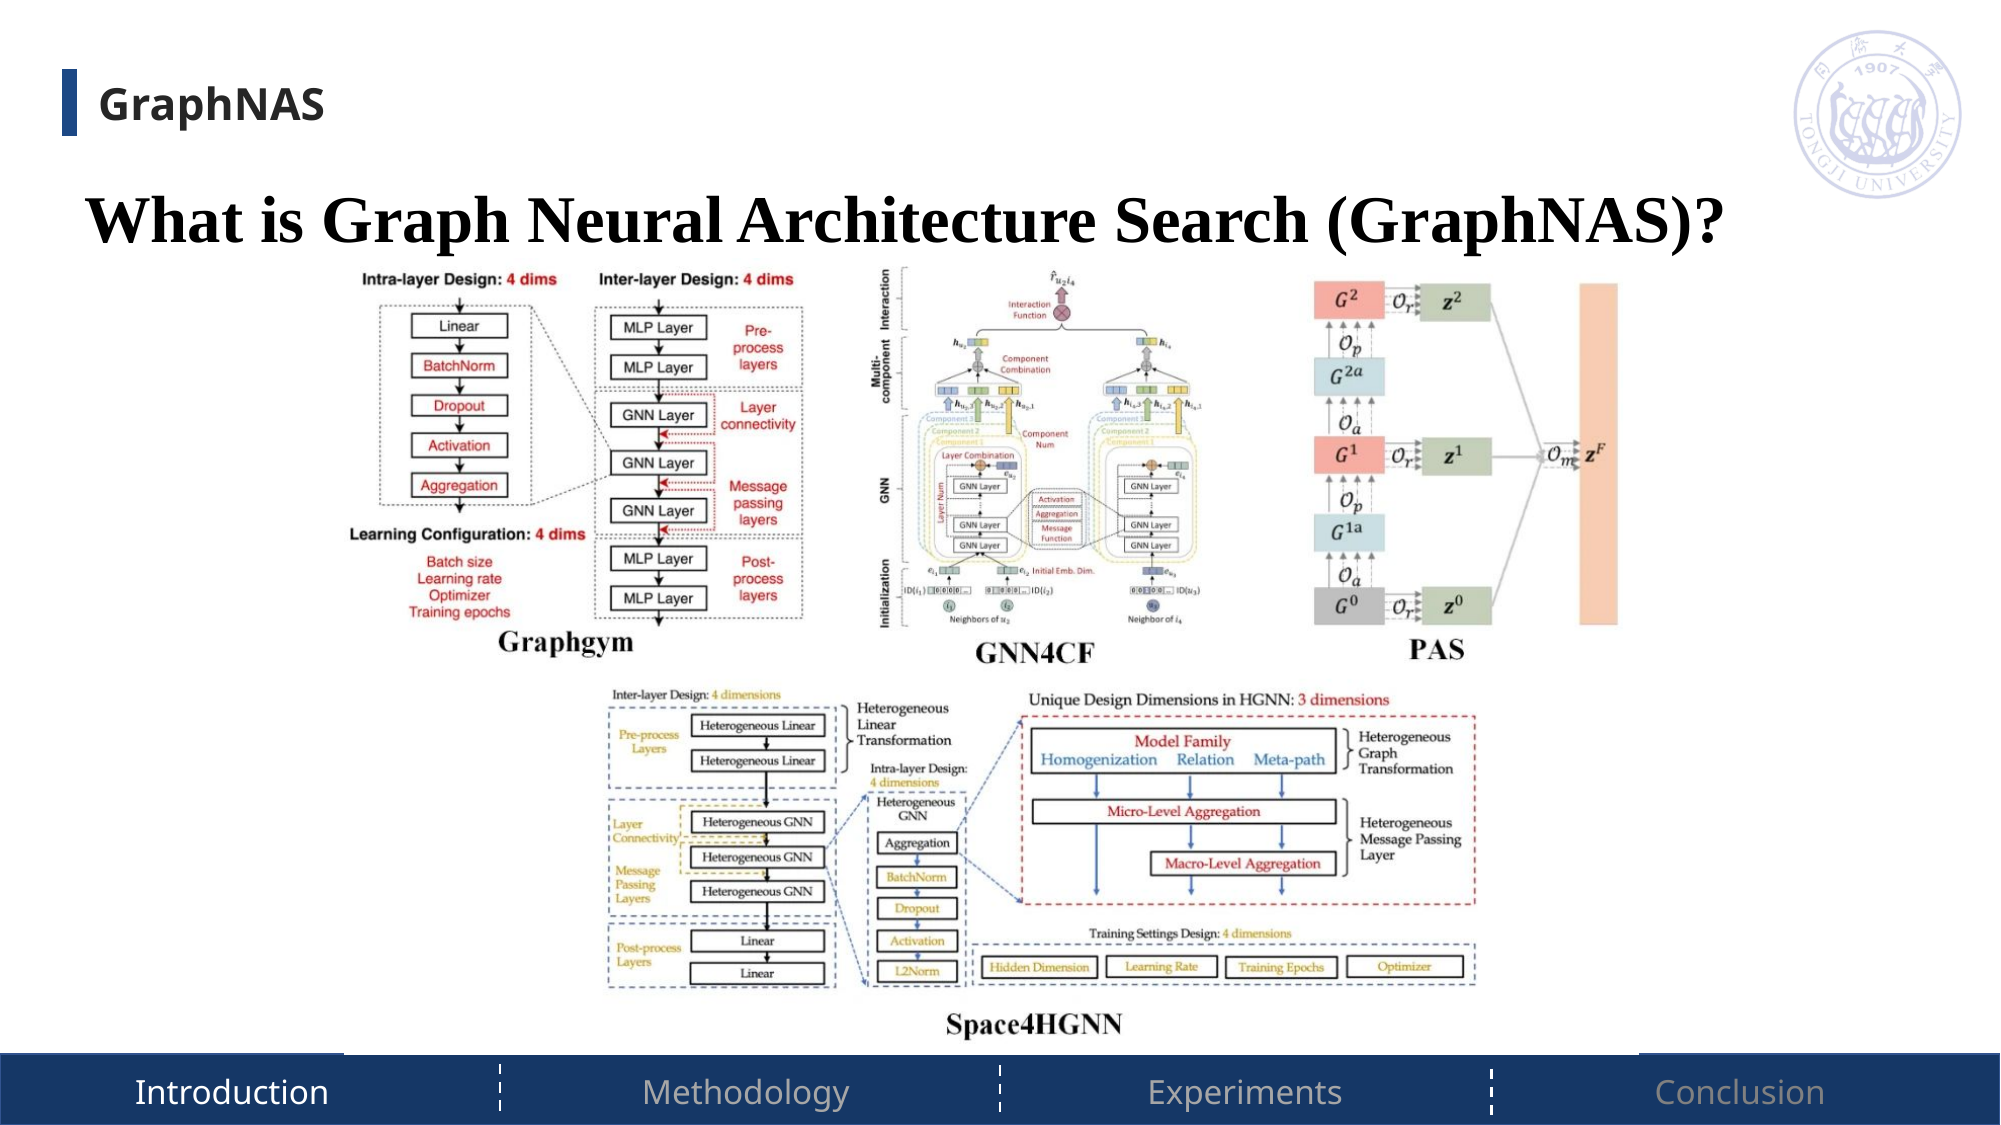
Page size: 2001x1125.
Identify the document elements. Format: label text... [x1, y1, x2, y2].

text_box GraphNAS [83, 68, 472, 137]
picture [1756, 0, 2000, 295]
text_box What is Graph Neural Architecture Search (GraphNAS)? [69, 168, 1756, 264]
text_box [0, 1054, 2000, 1125]
picture [344, 258, 1639, 1055]
